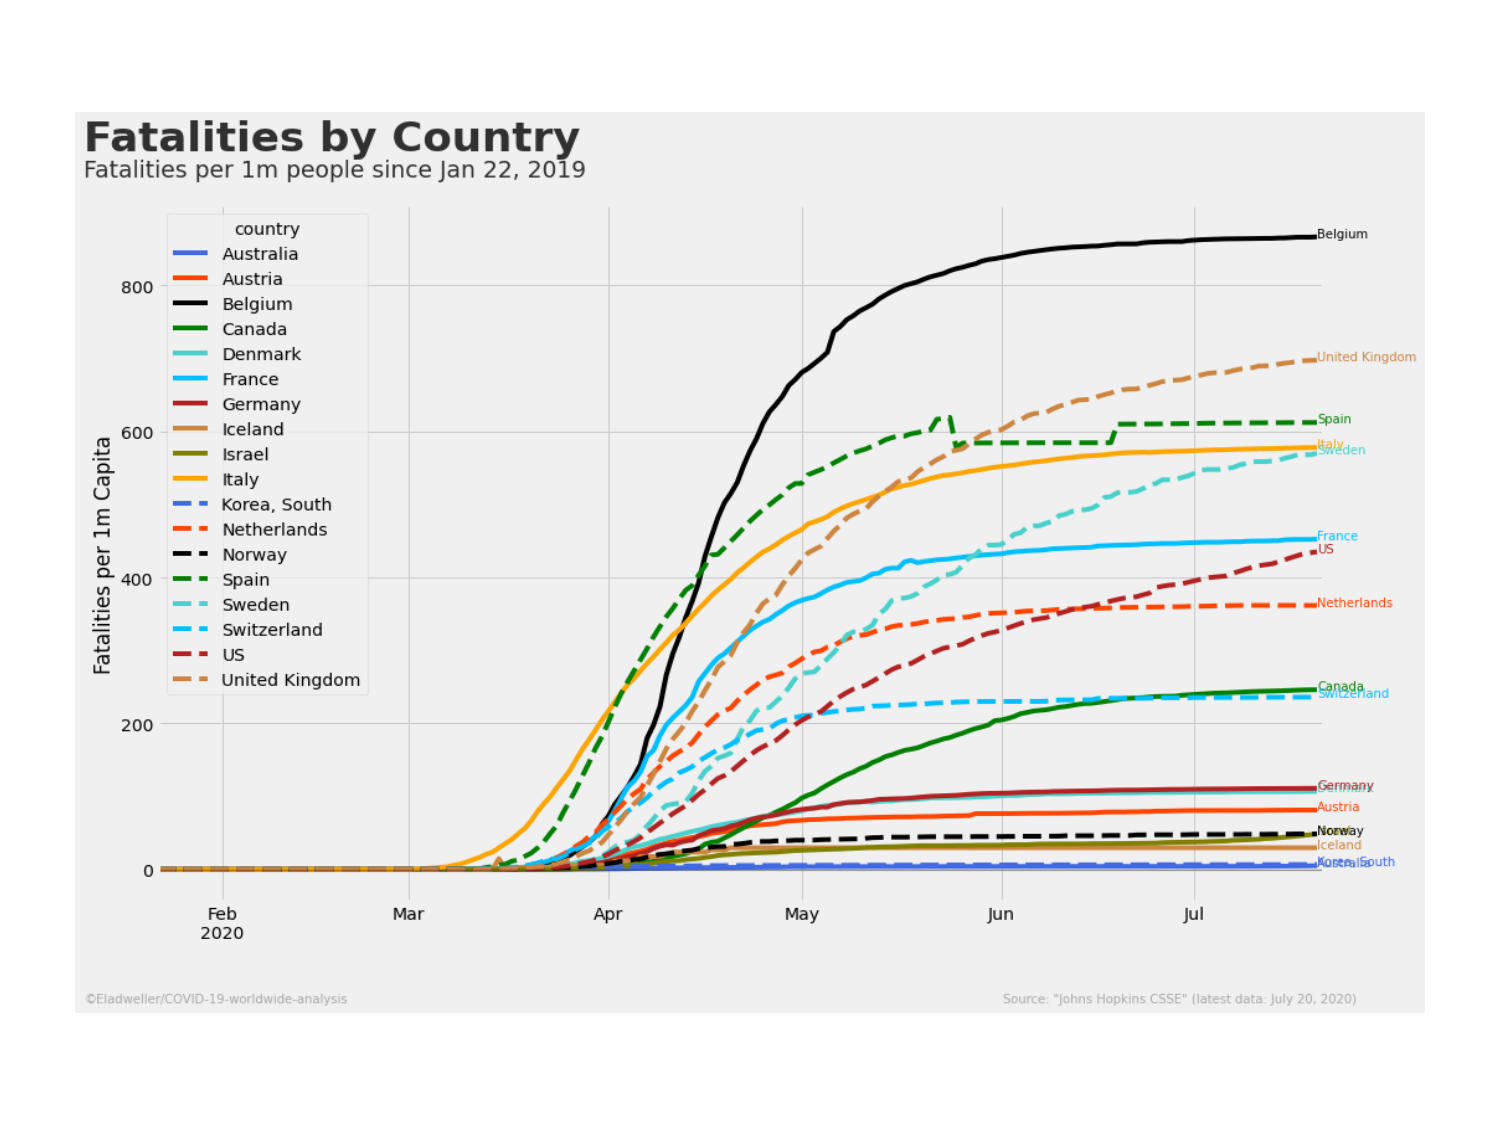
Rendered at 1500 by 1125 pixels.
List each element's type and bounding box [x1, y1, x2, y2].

picture [74, 112, 1426, 1013]
